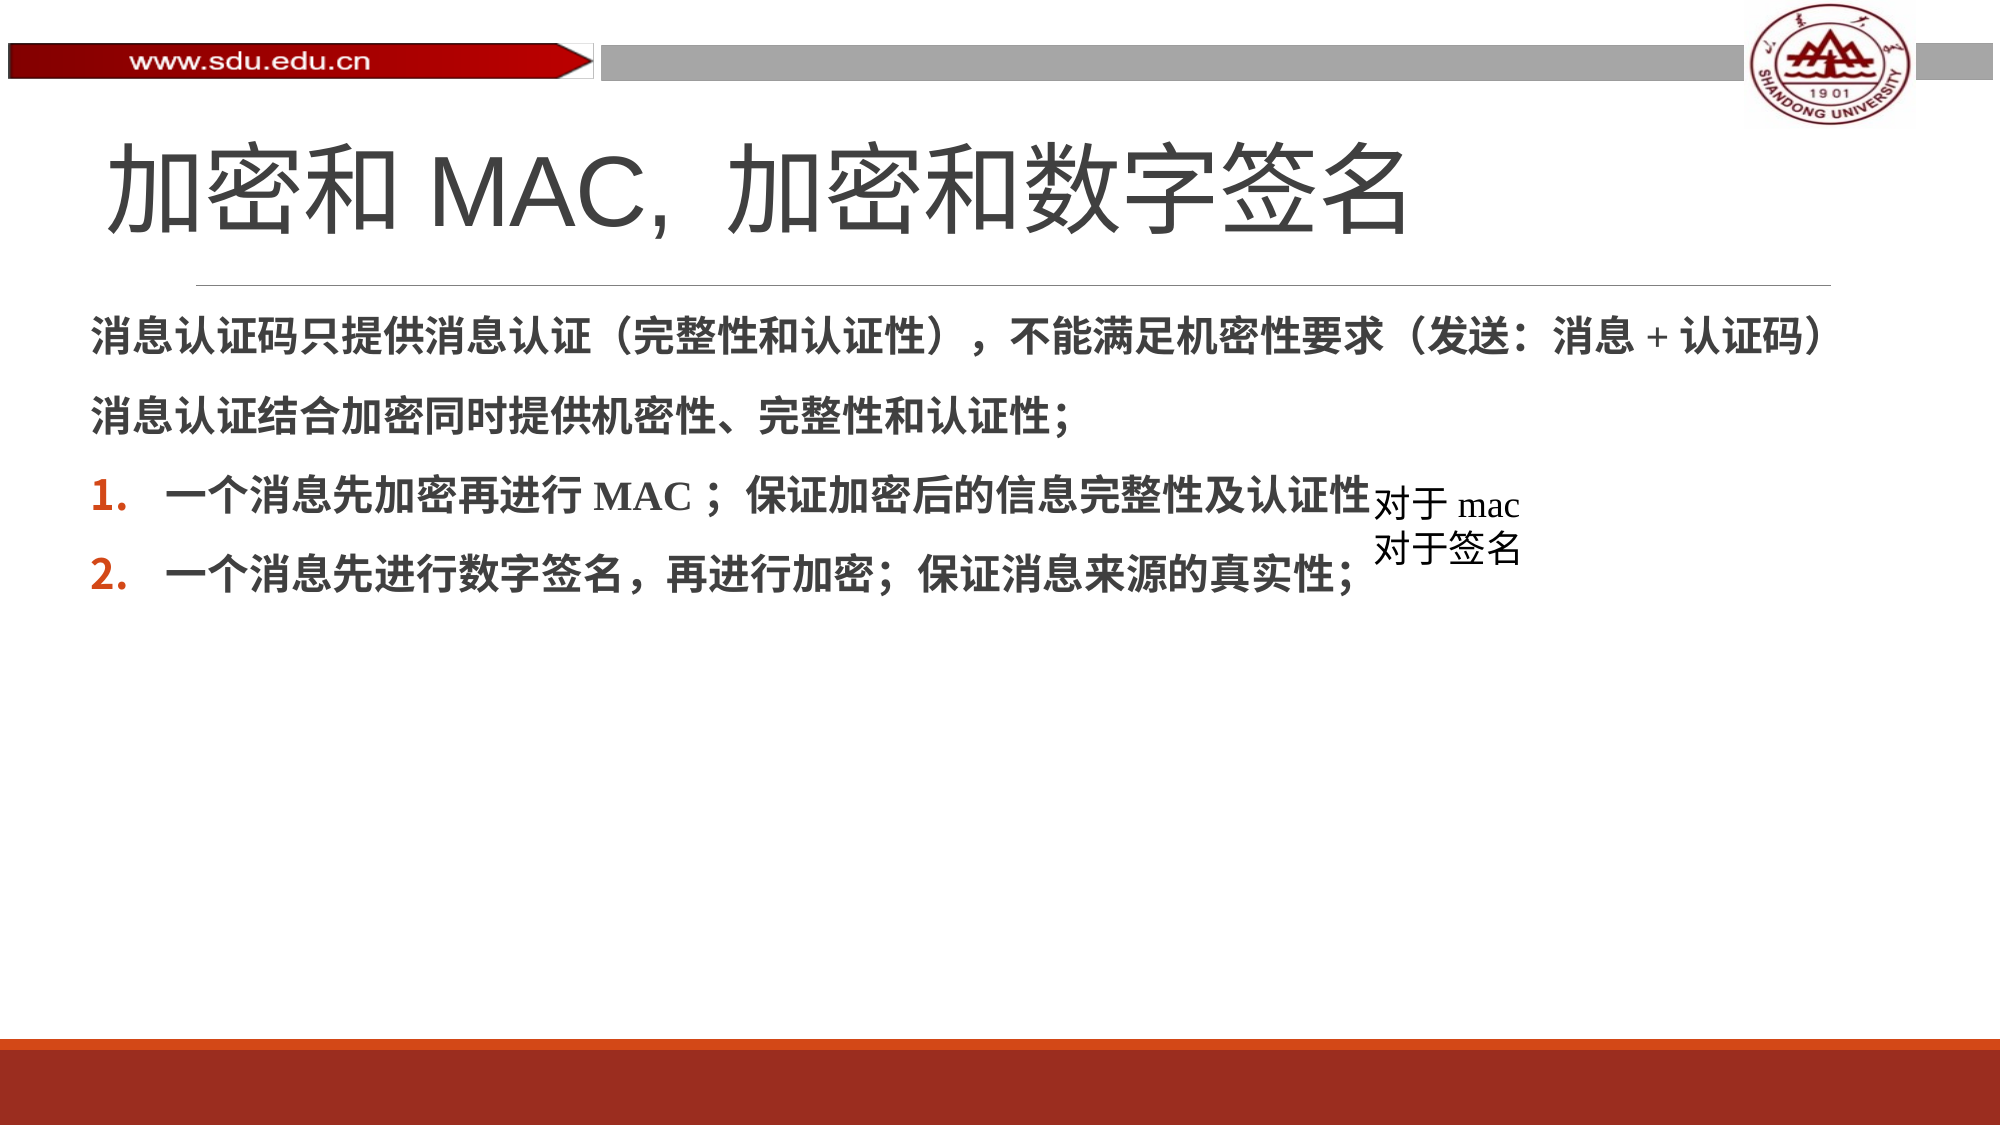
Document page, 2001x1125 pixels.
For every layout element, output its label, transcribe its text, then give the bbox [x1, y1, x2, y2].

picture [8, 0, 1993, 102]
text_box 对于mac 对于签名 [1359, 472, 1588, 578]
title 加密和MAC, 加密和数字签名 [90, 102, 1945, 255]
list 消息认证码只提供消息认证（完整性和认证性），不能满足机密性要求（发送：消息+认证码） 消息认证结合加密同时提供机密性、完整性和认证性； 一个消息先加密再进行MAC；保证加密后的信息完整性及认证性 一个消息先进行数字签名，再进行加密；保证消息来源的真实性； [90, 302, 1945, 963]
